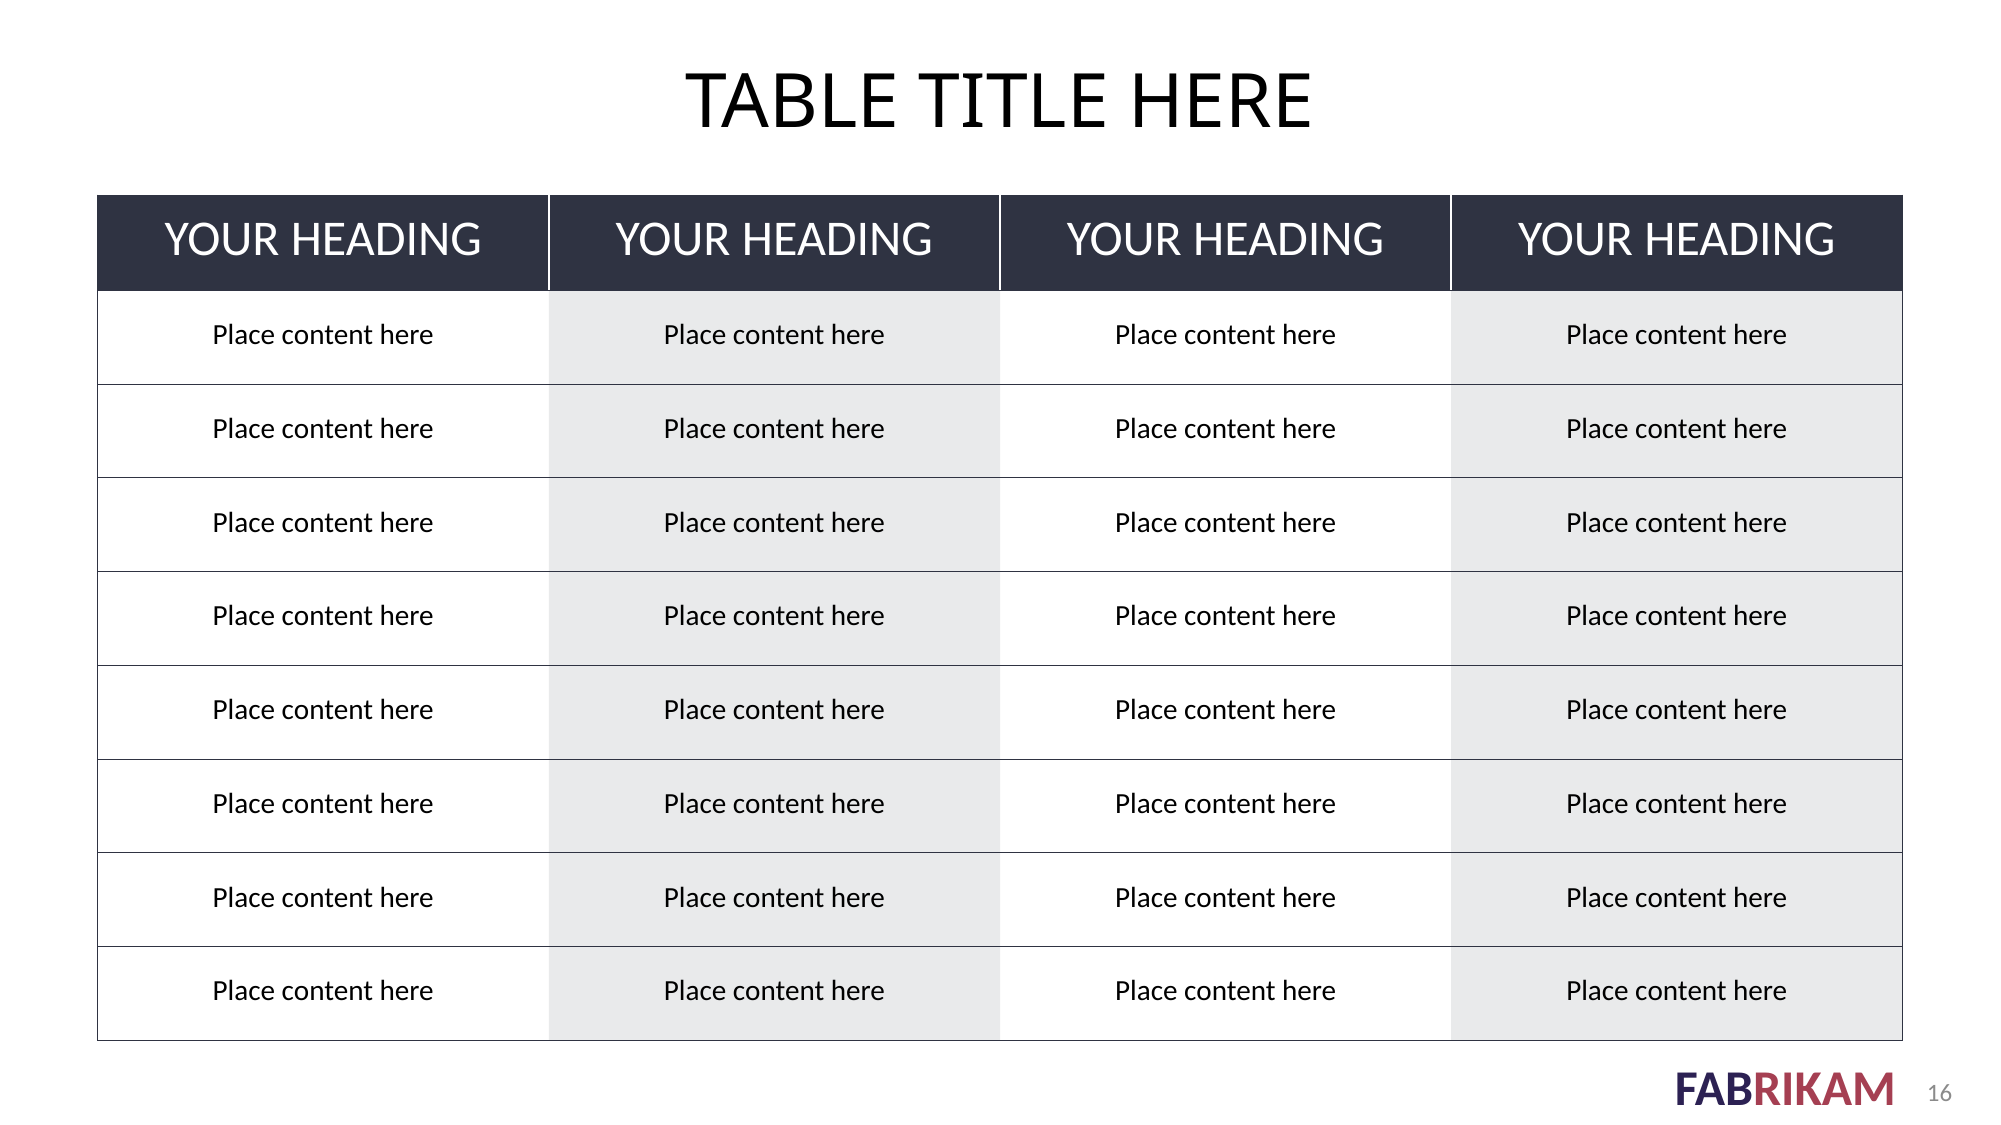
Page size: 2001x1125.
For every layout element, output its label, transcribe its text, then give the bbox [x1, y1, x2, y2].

table_cell Place content here [98, 572, 549, 665]
table_cell Place content here [98, 853, 549, 946]
table_cell Place content here [549, 478, 1000, 571]
table_cell Place content here [1451, 572, 1902, 665]
table_cell Place content here [549, 385, 1000, 477]
table_cell Place content here [549, 947, 1000, 1040]
table_cell Place content here [98, 947, 549, 1040]
table_cell Place content here [549, 666, 1000, 759]
table_cell Place content here [1000, 385, 1451, 477]
table_cell Place content here [549, 572, 1000, 665]
table_cell Place content here [549, 760, 1000, 852]
table_cell Place content here [1000, 291, 1451, 384]
table_cell Place content here [1000, 478, 1451, 571]
table_cell Place content here [98, 666, 549, 759]
title Table Title Here [97, 0, 1903, 195]
table_header YOUR HEADING [550, 196, 999, 290]
table_cell Place content here [98, 478, 549, 571]
table_cell Place content here [98, 385, 549, 477]
table_cell Place content here [1451, 666, 1902, 759]
table_cell Place content here [1451, 291, 1902, 384]
table_cell Place content here [1451, 385, 1902, 477]
table_cell Place content here [1000, 947, 1451, 1040]
table_header YOUR HEADING [1001, 196, 1450, 290]
table_cell Place content here [549, 853, 1000, 946]
table_cell Place content here [1451, 853, 1902, 946]
table_cell Place content here [1451, 478, 1902, 571]
table_cell Place content here [549, 291, 1000, 384]
table_cell Place content here [1000, 572, 1451, 665]
table_header YOUR HEADING [1452, 196, 1902, 290]
table_cell Place content here [1451, 760, 1902, 852]
table_cell Place content here [1000, 853, 1451, 946]
table_cell Place content here [1000, 760, 1451, 852]
table_header YOUR HEADING [98, 196, 548, 290]
table_cell Place content here [1000, 666, 1451, 759]
slide_number 16 [1894, 1061, 1968, 1121]
table_cell Place content here [1451, 947, 1902, 1040]
table_cell Place content here [98, 760, 549, 852]
table_cell Place content here [98, 291, 549, 384]
